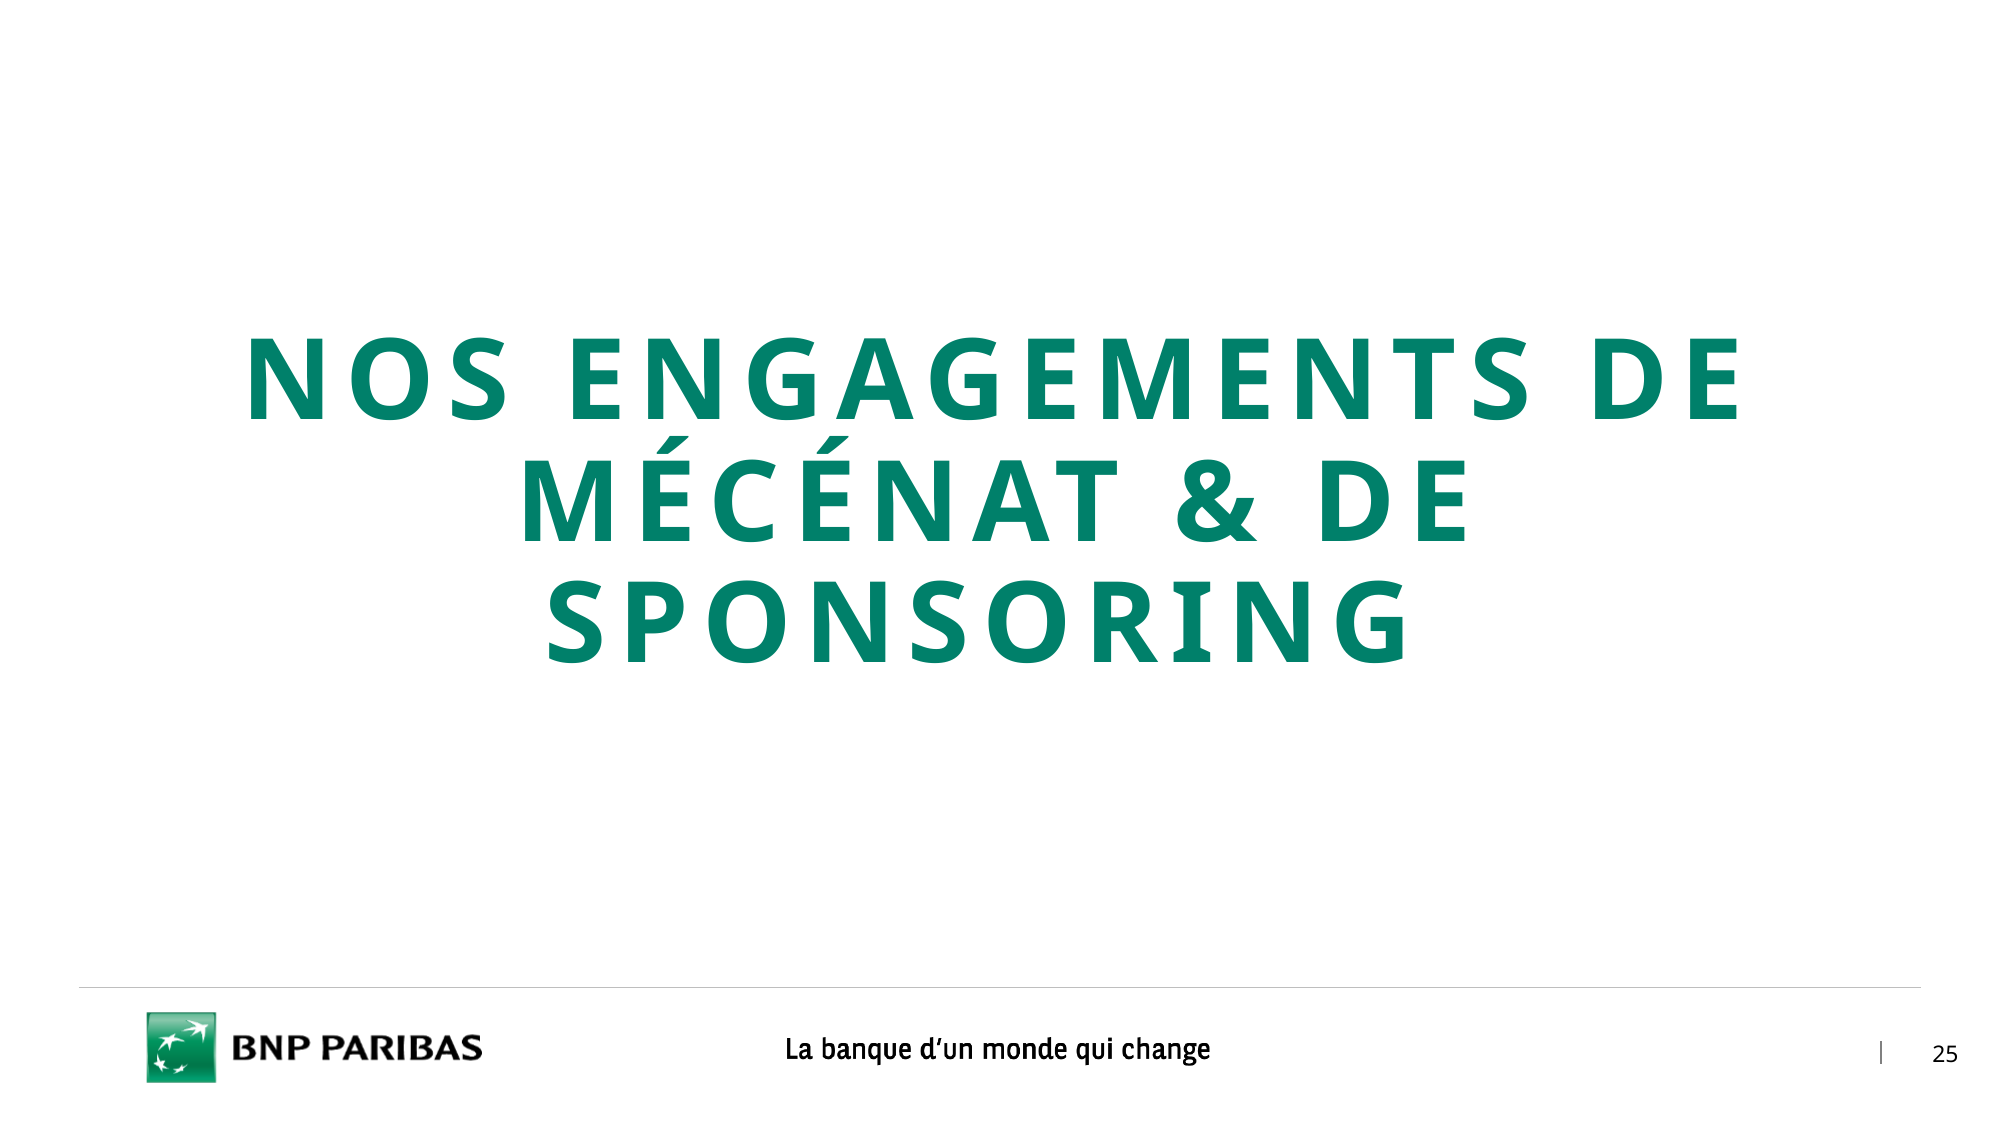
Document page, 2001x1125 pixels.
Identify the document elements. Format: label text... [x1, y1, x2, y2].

picture [143, 1010, 487, 1088]
picture [784, 1031, 1216, 1069]
text_box NOS ENGAGEMENTS DE MÉCÉNAT & de SPONSORING [84, 322, 1916, 687]
